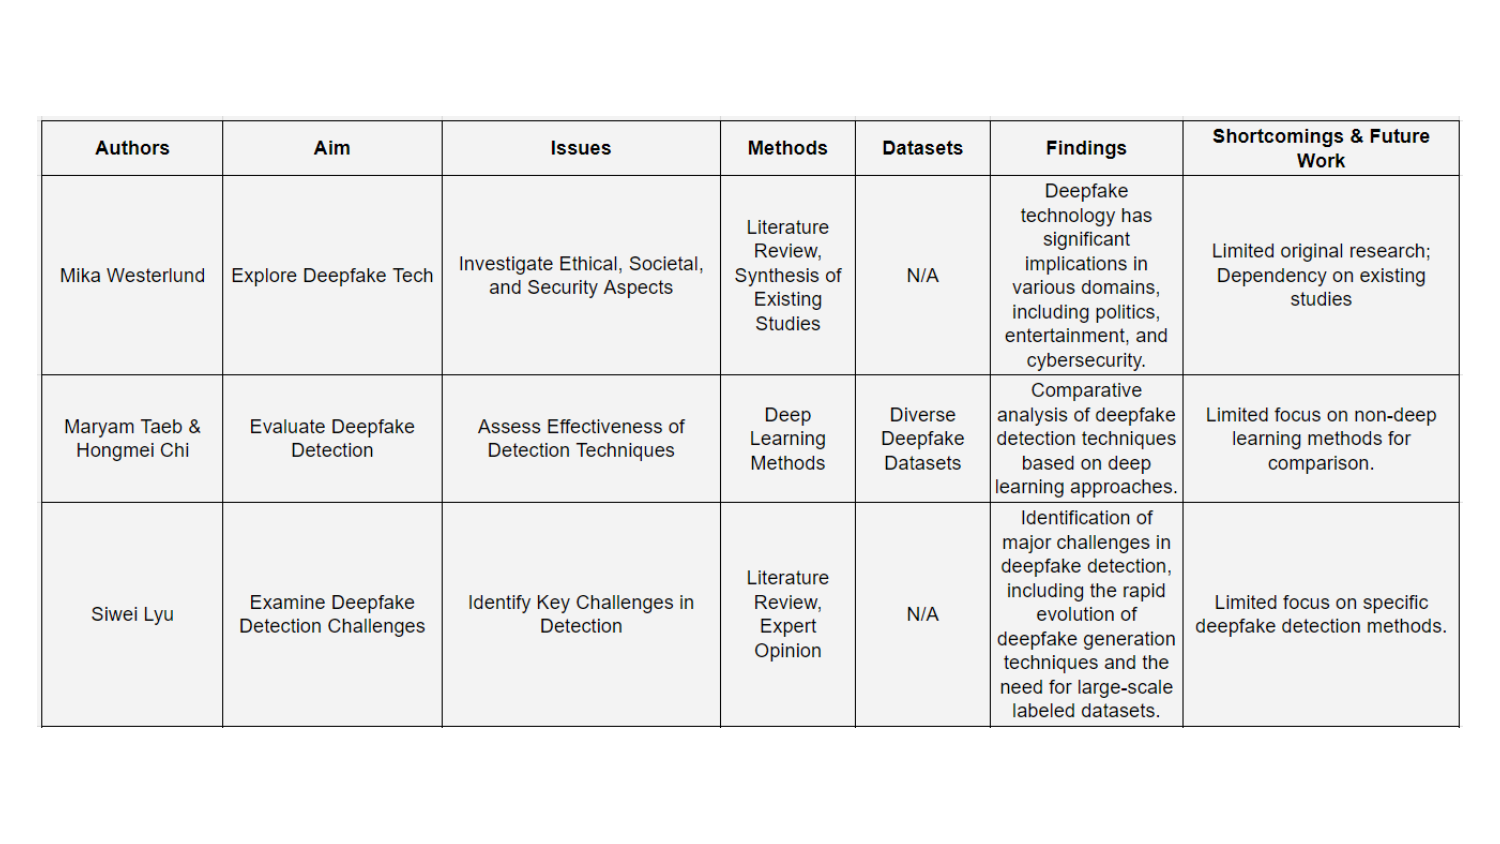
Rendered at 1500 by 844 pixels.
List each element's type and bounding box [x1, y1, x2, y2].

picture [37, 116, 1463, 728]
